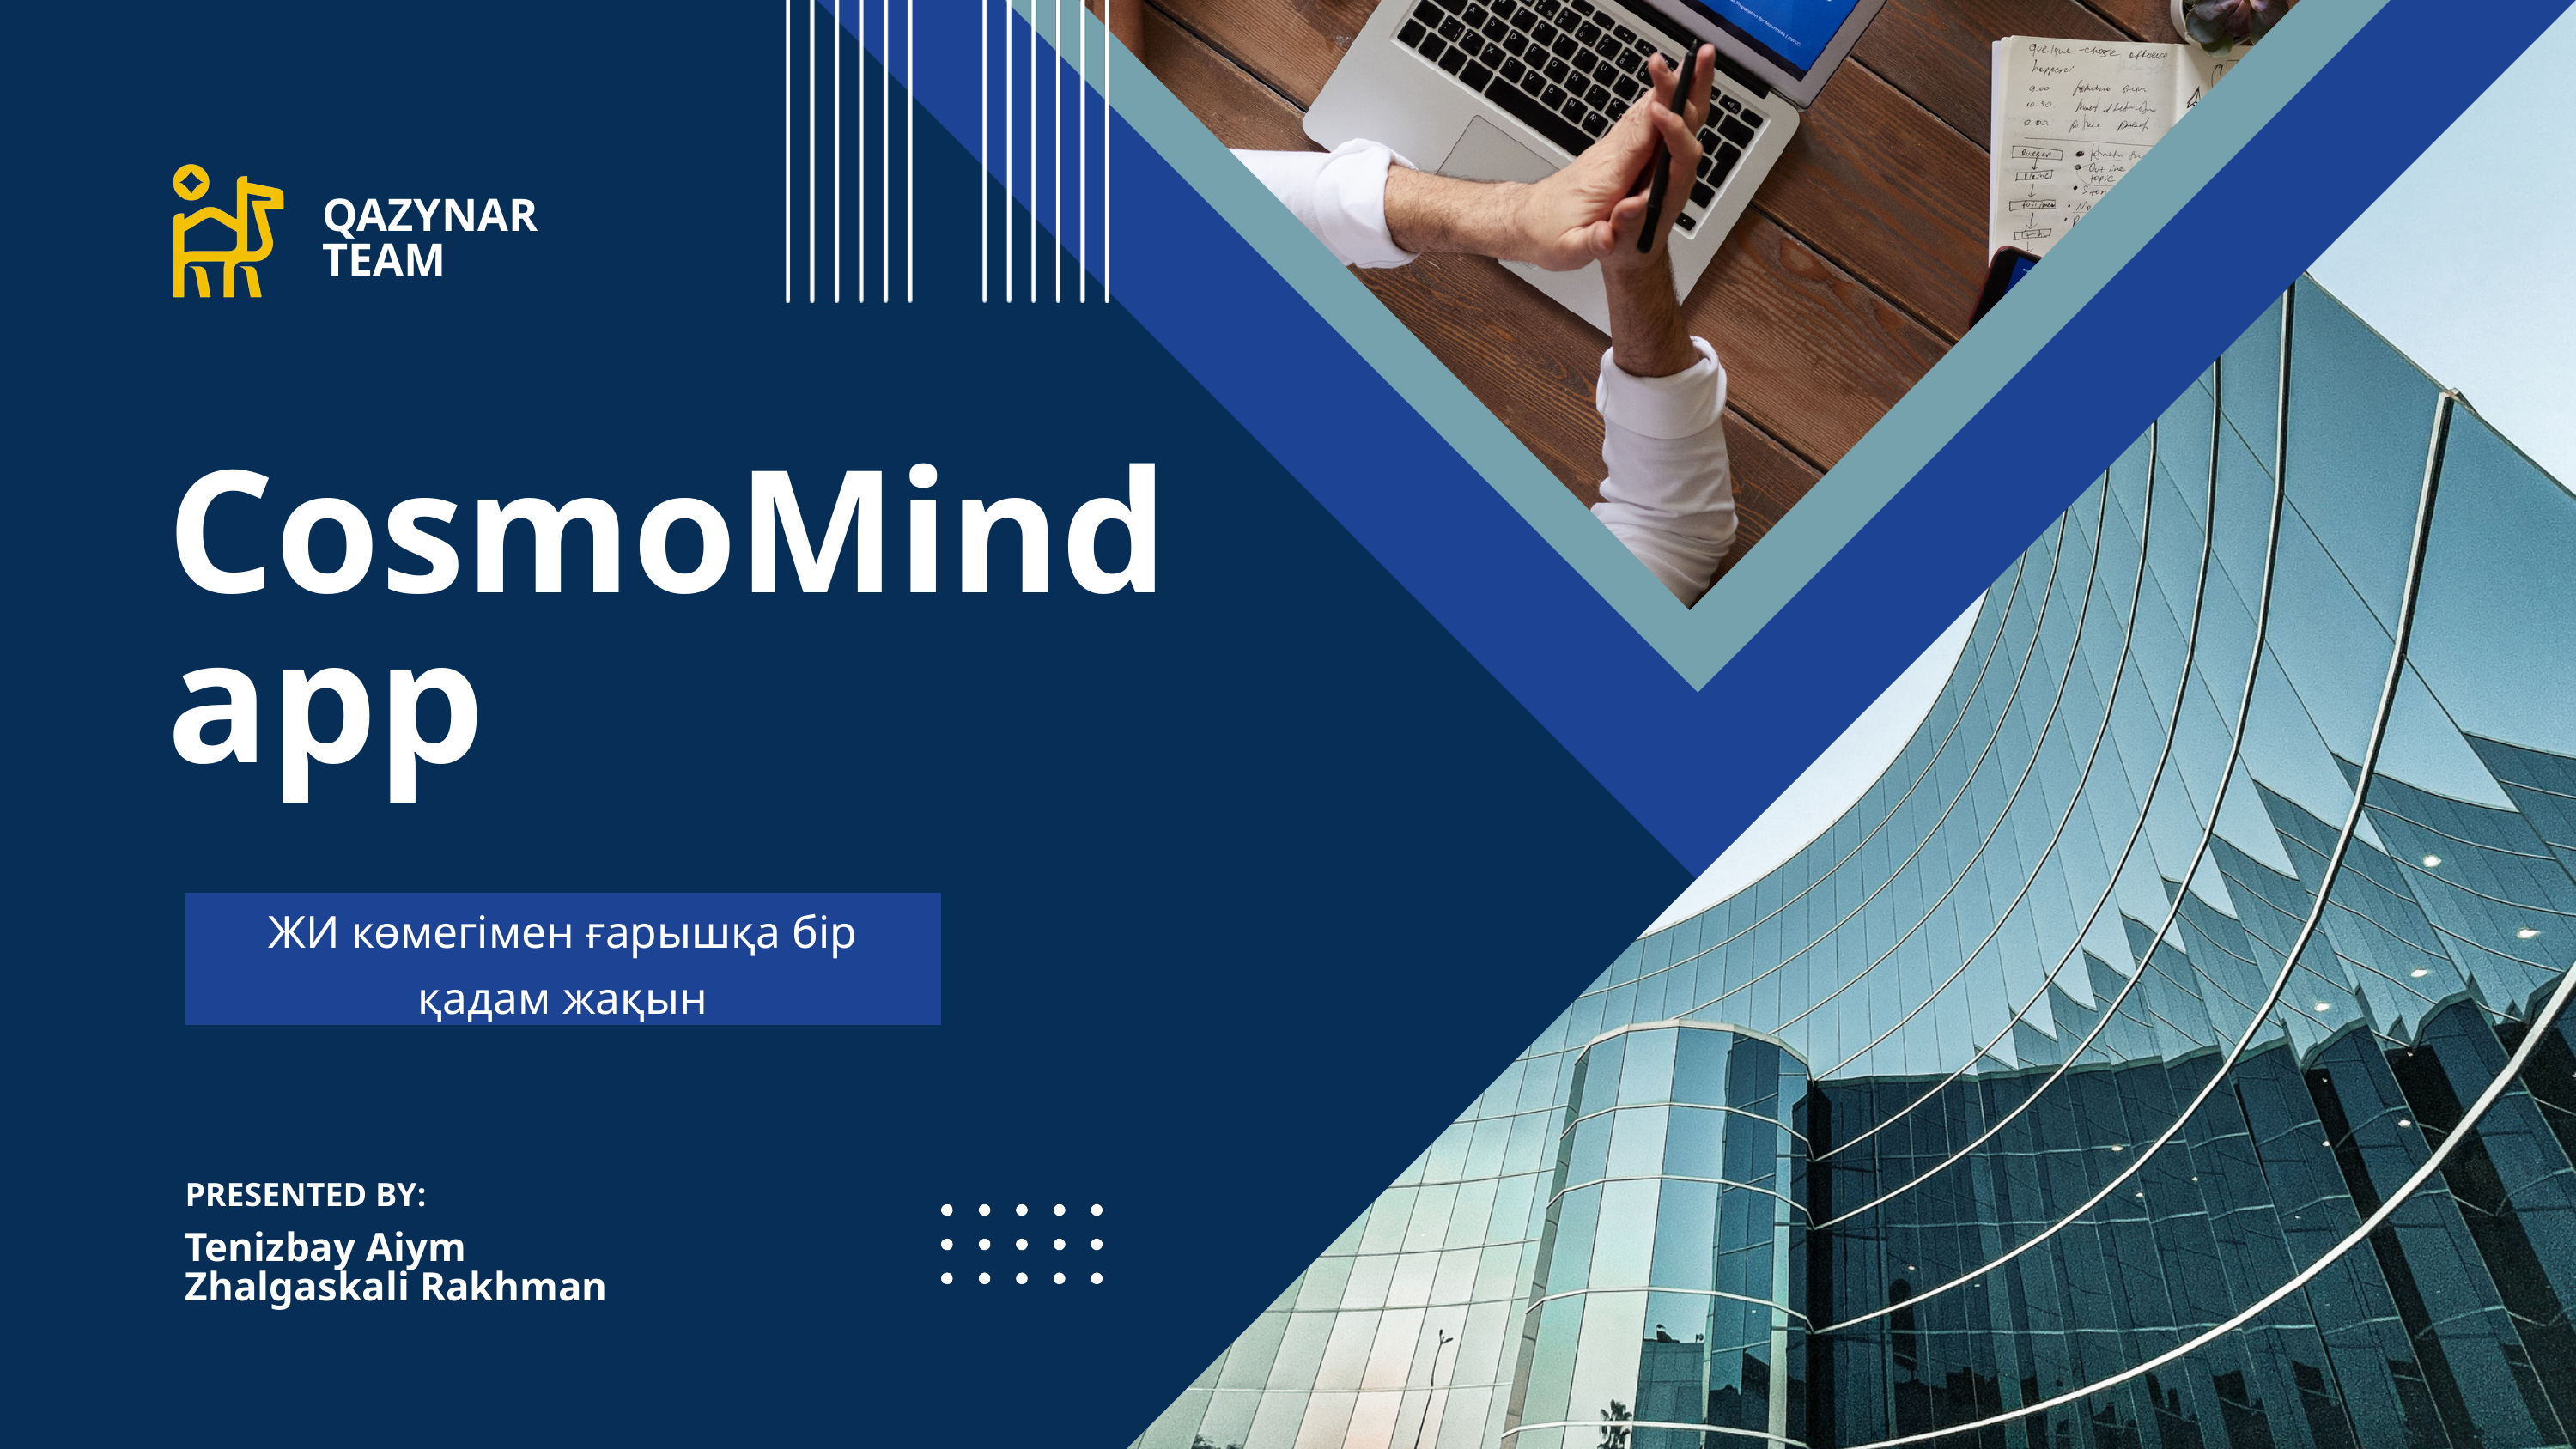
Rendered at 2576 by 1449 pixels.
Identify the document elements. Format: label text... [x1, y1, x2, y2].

text_box [82, 138, 366, 328]
text_box QAZYNAR TEAM [322, 195, 700, 286]
text_box [786, 0, 798, 303]
text_box CosmoMind app [167, 457, 798, 797]
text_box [803, 699, 2576, 880]
text_box [940, 1197, 1109, 1284]
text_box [1127, 887, 2576, 1449]
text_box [878, 0, 2500, 611]
text_box PRESENTED BY: [185, 1180, 599, 1214]
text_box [805, 0, 2576, 693]
text_box Tenizbay Aiym Zhalgaskali Rakhman [185, 1230, 879, 1309]
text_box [185, 892, 942, 1026]
